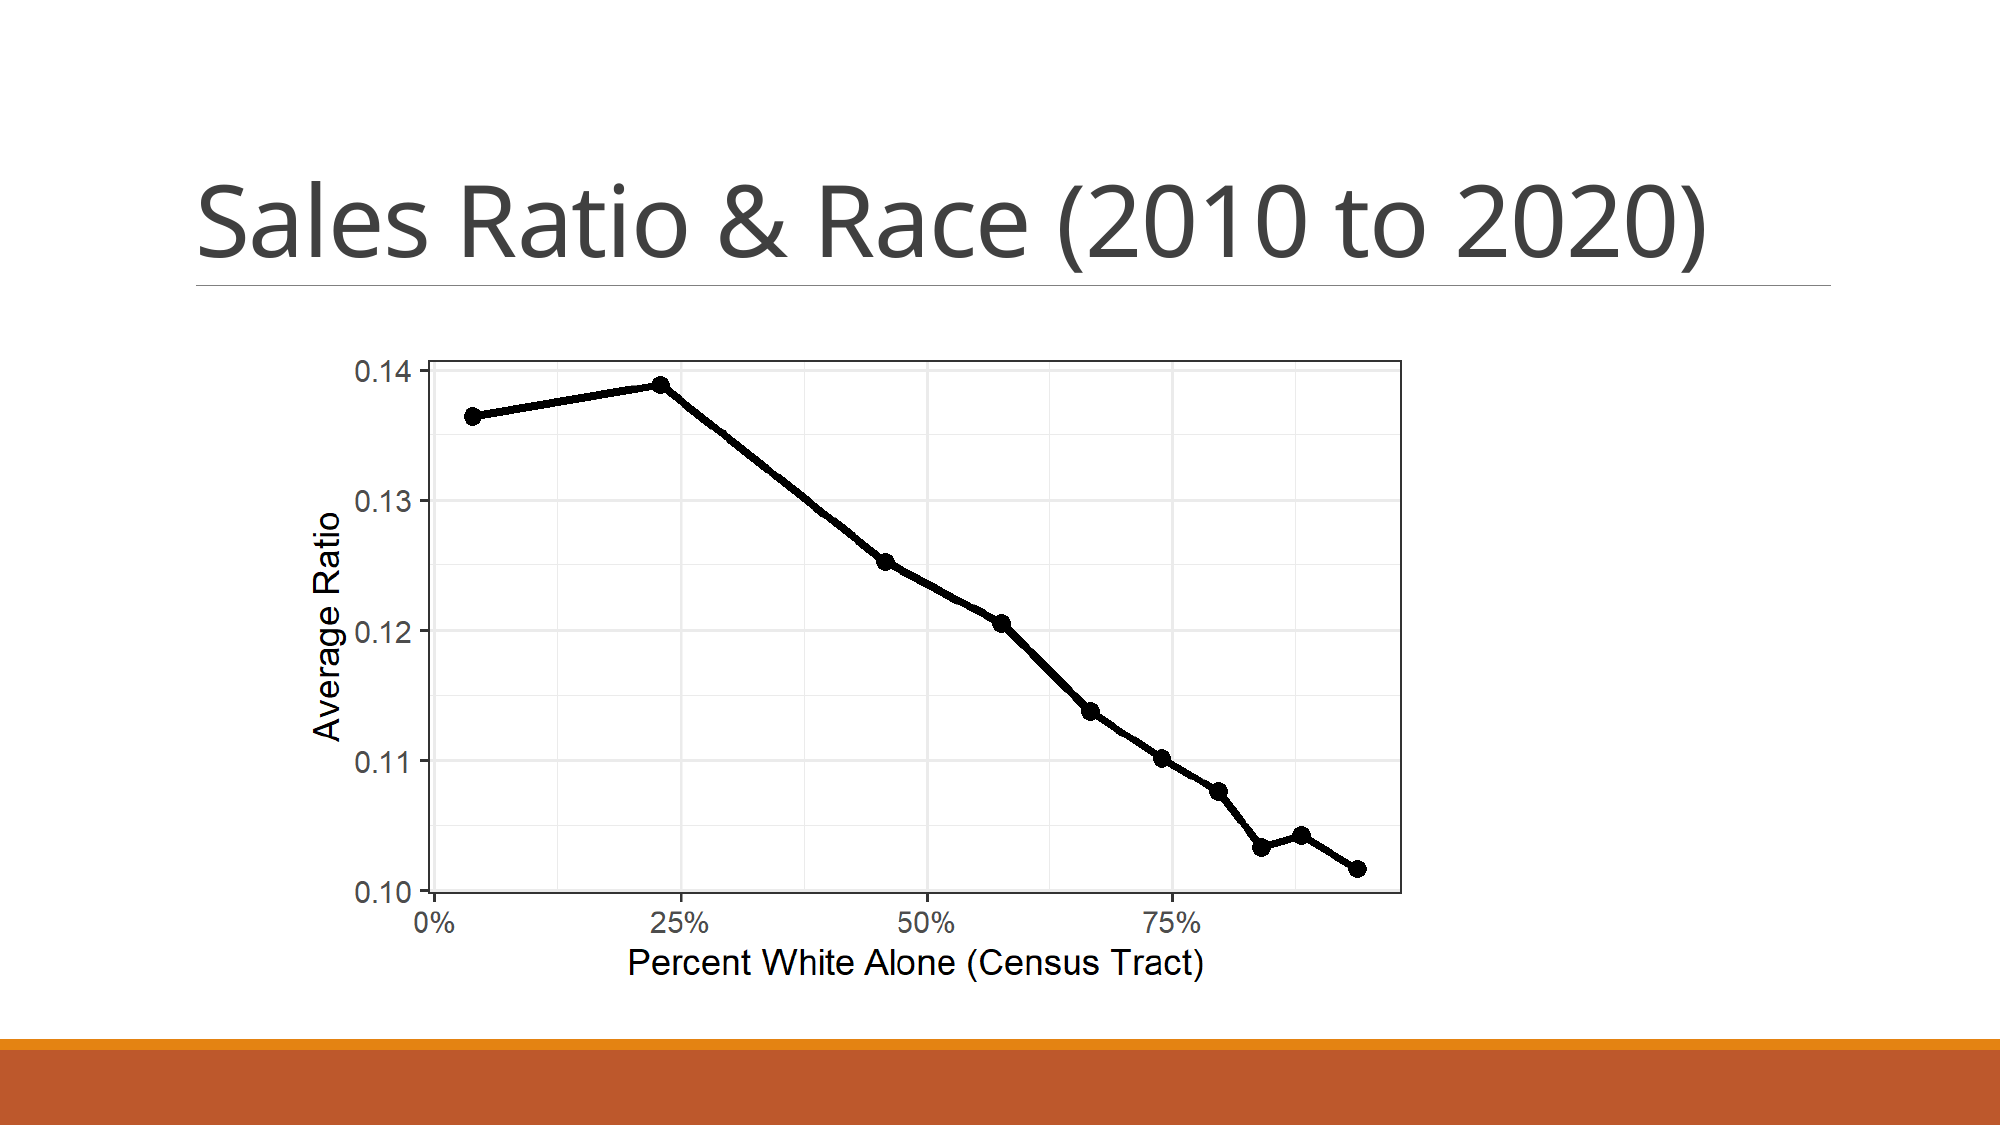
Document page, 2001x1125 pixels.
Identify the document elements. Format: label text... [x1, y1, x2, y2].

title Sales Ratio & Race (2010 to 2020) [180, 47, 1830, 285]
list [293, 342, 1419, 1000]
